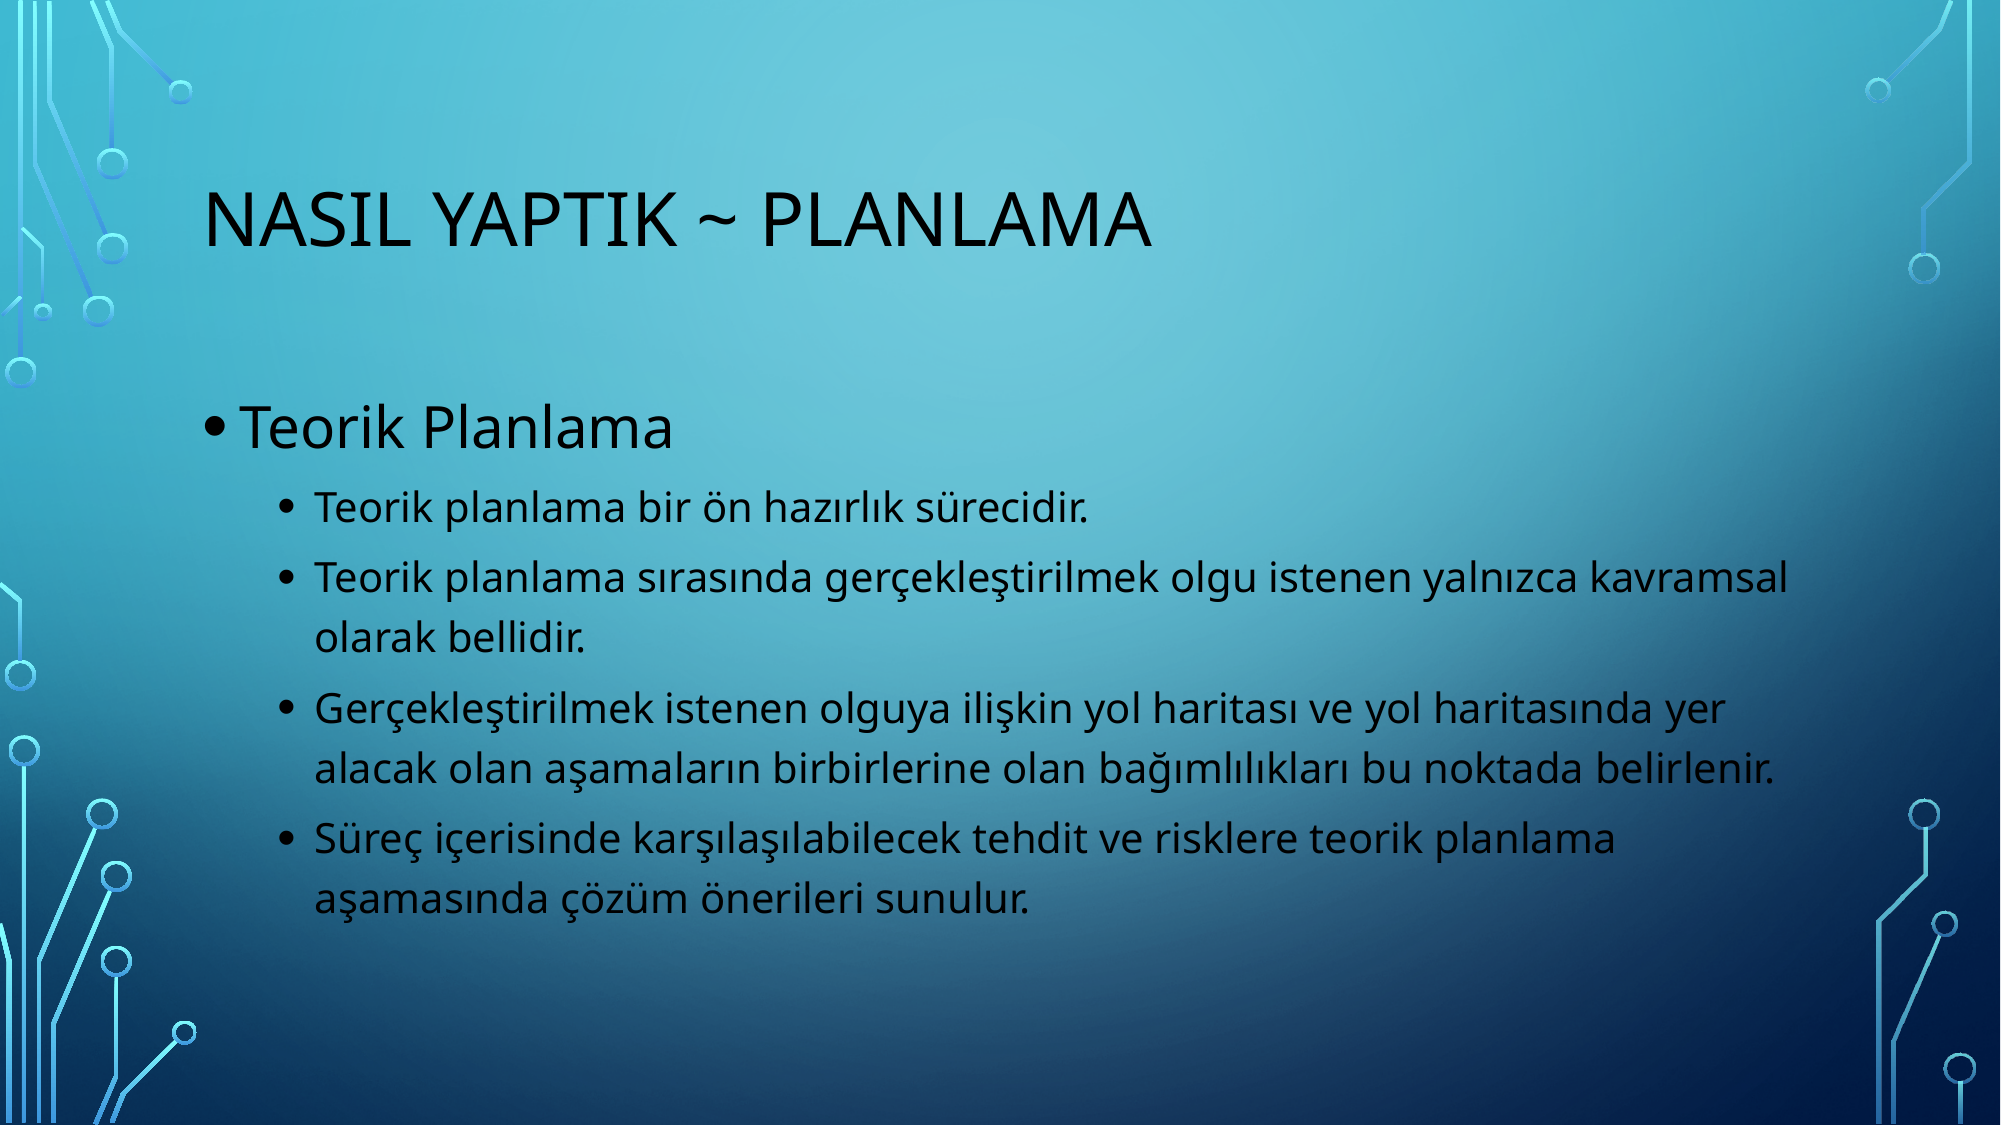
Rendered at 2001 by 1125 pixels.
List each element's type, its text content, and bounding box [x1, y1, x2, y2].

title Nasıl Yaptık ~ Planlama [187, 101, 1813, 344]
list Teorik Planlama Teorik planlama bir ön hazırlık sürecidir. Teorik planlama sırasında gerçekleştirilmek olgu istenen yalnızca kavramsal olarak bellidir. Gerçekleştirilmek istenen olguya ilişkin yol haritası ve yol haritasında yer alacak olan aşamaların birbirlerine olan bağımlılıkları bu noktada belirlenir. Süreç içerisinde karşılaşılabilecek tehdit ve risklere teorik planlama aşamasında çözüm önerileri sunulur. [187, 369, 1813, 1024]
